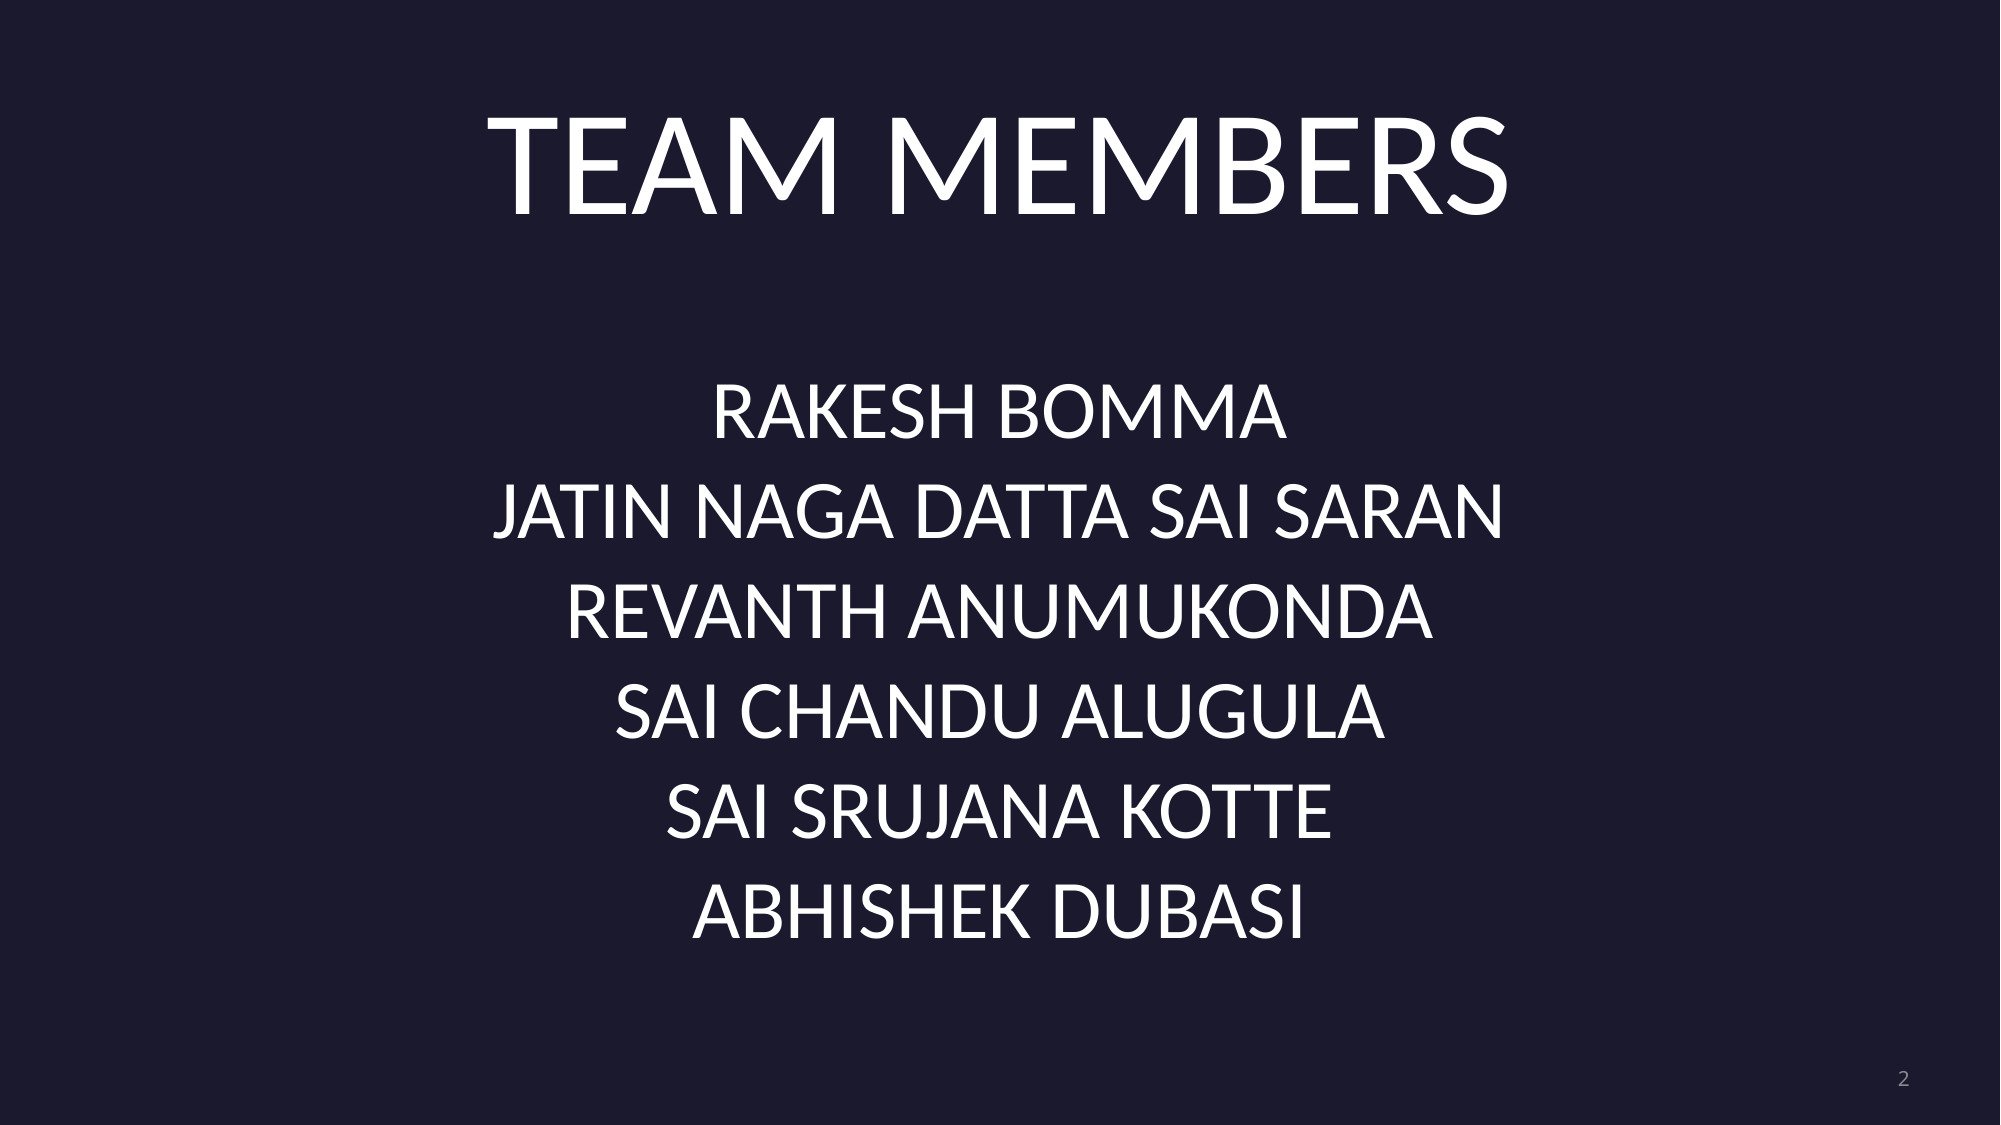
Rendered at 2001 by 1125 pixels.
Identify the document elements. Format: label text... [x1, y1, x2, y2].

slide_number 2 [1632, 1067, 1910, 1093]
text_box TEAM MEMBERS [0, 56, 2000, 252]
text_box RAKESH BOMMA JATIN NAGA DATTA SAI SARAN REVANTH ANUMUKONDA SAI CHANDU ALUGULA SAI SRUJANA KOTTE ABHISHEK DUBASI [0, 348, 2000, 963]
